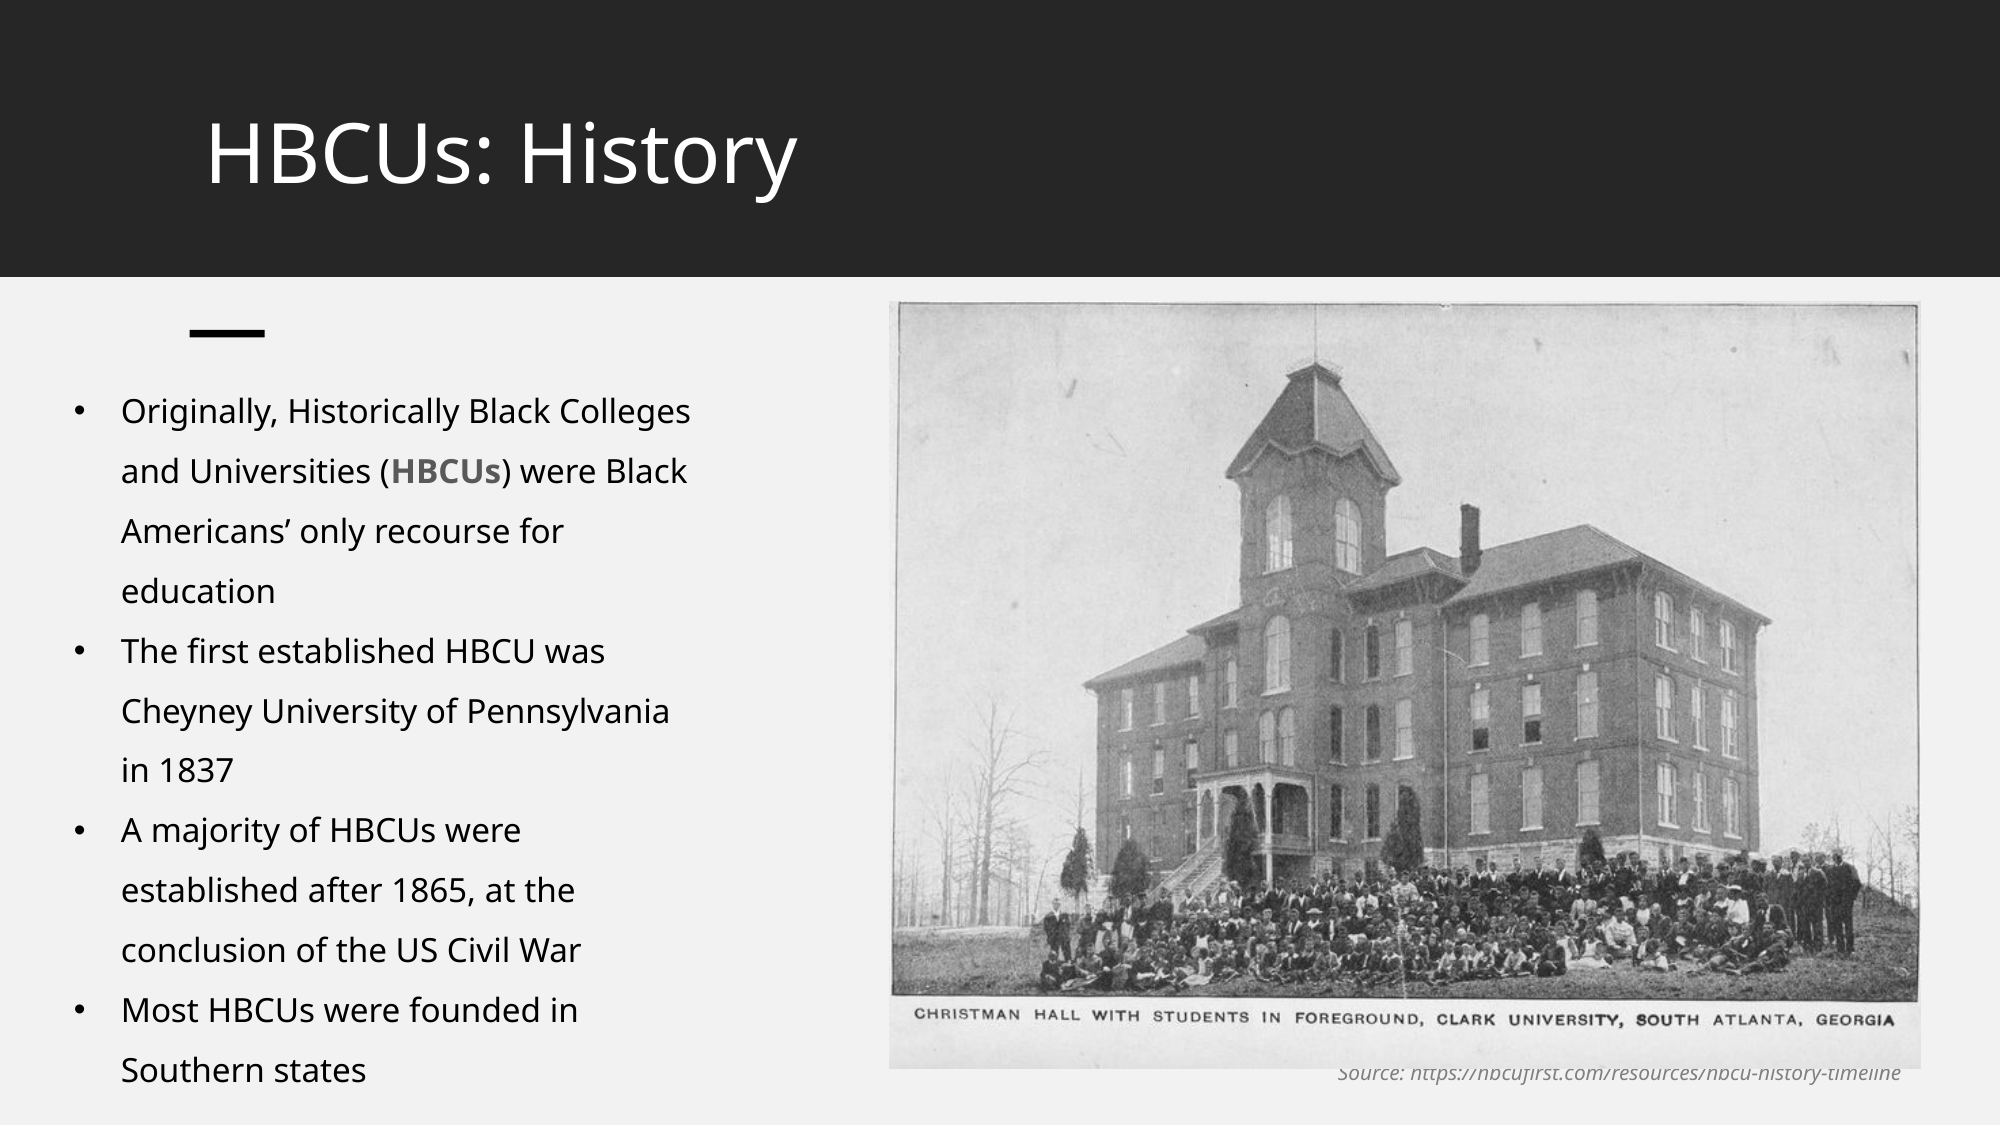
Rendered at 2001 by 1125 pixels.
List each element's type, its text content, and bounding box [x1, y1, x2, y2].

text_box [0, 0, 2000, 275]
text_box Originally, Historically Black Colleges and Universities (HBCUs) were Black Americans’ only recourse for education The first established HBCU was Cheyney University of Pennsylvania in 1837 A majority of HBCUs were established after 1865, at the conclusion of the US Civil War Most HBCUs were founded in Southern states [59, 363, 716, 1097]
title HBCUs: History [189, 104, 1812, 253]
picture [888, 301, 1922, 1070]
text_box [0, 275, 2000, 1125]
text_box Source: https://hbcufirst.com/resources/hbcu-history-timeline [1322, 1070, 1917, 1093]
text_box [188, 328, 266, 339]
